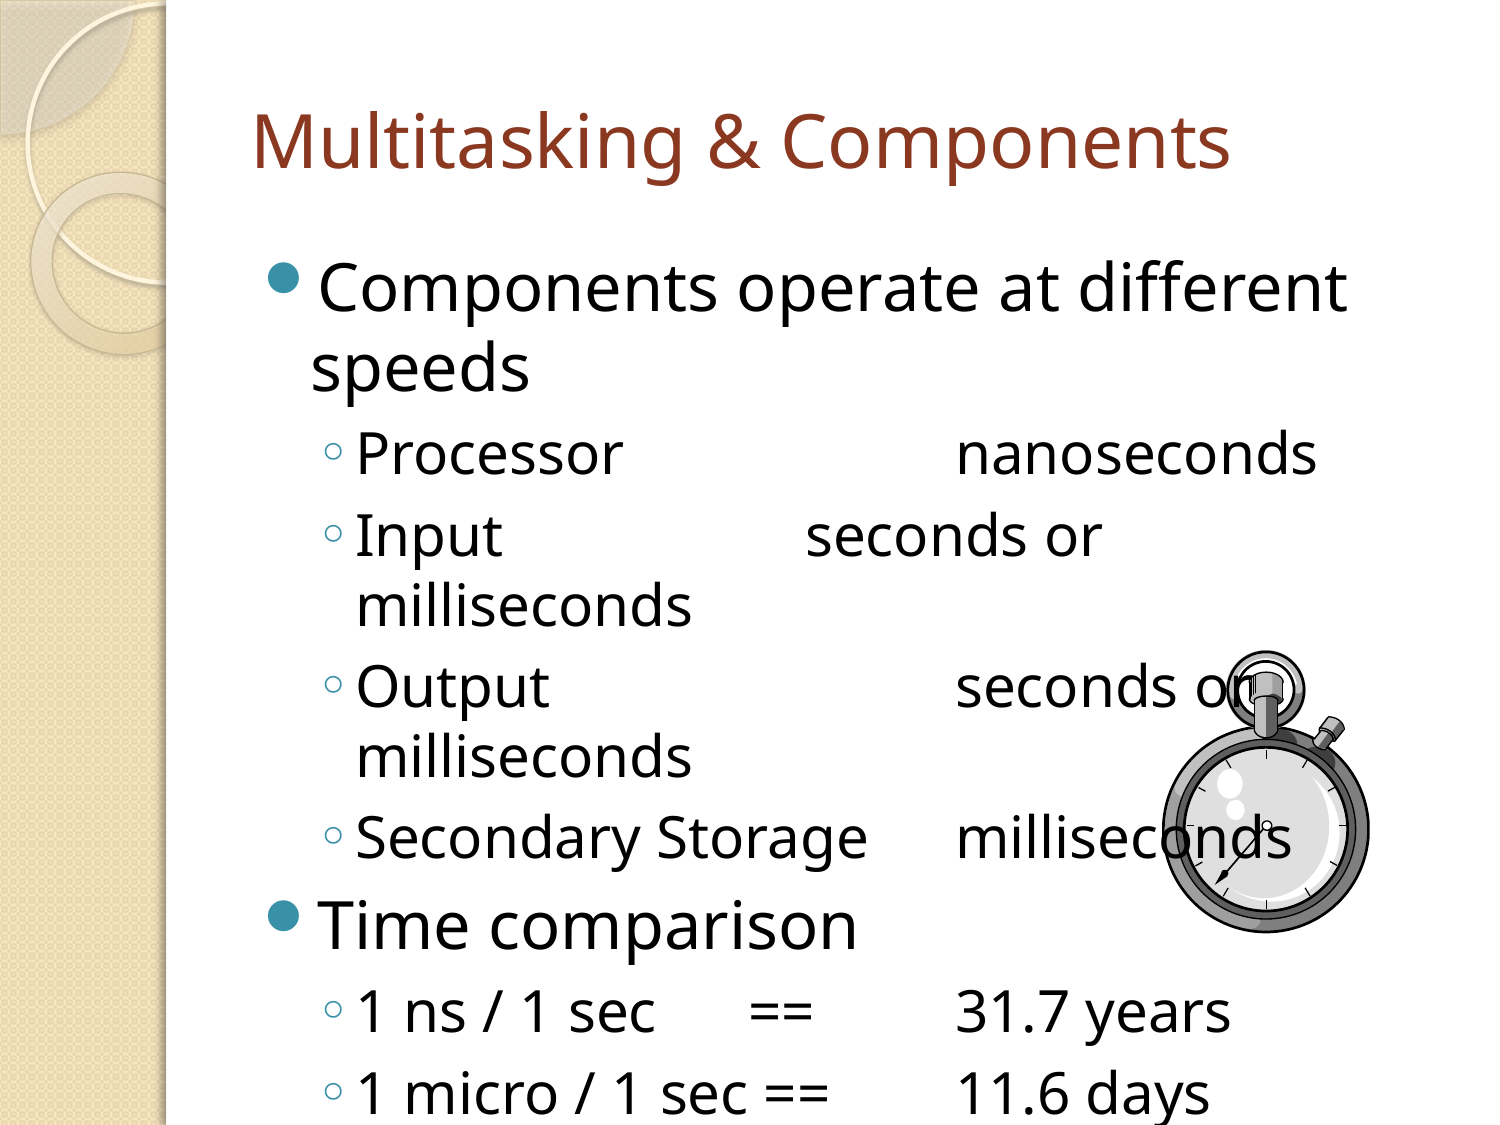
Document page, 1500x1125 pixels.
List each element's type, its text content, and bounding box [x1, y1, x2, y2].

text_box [1161, 649, 1371, 935]
title Multitasking & Components [235, 45, 1466, 233]
list Components operate at different speeds Processor nanoseconds Input seconds or milliseconds Output seconds or milliseconds Secondary Storage milliseconds Time comparison 1 ns / 1 sec == 31.7 years 1 micro / 1 sec == 11.6 days 1 ms / 1 sec == 16:40 min:sec [235, 237, 1466, 1025]
